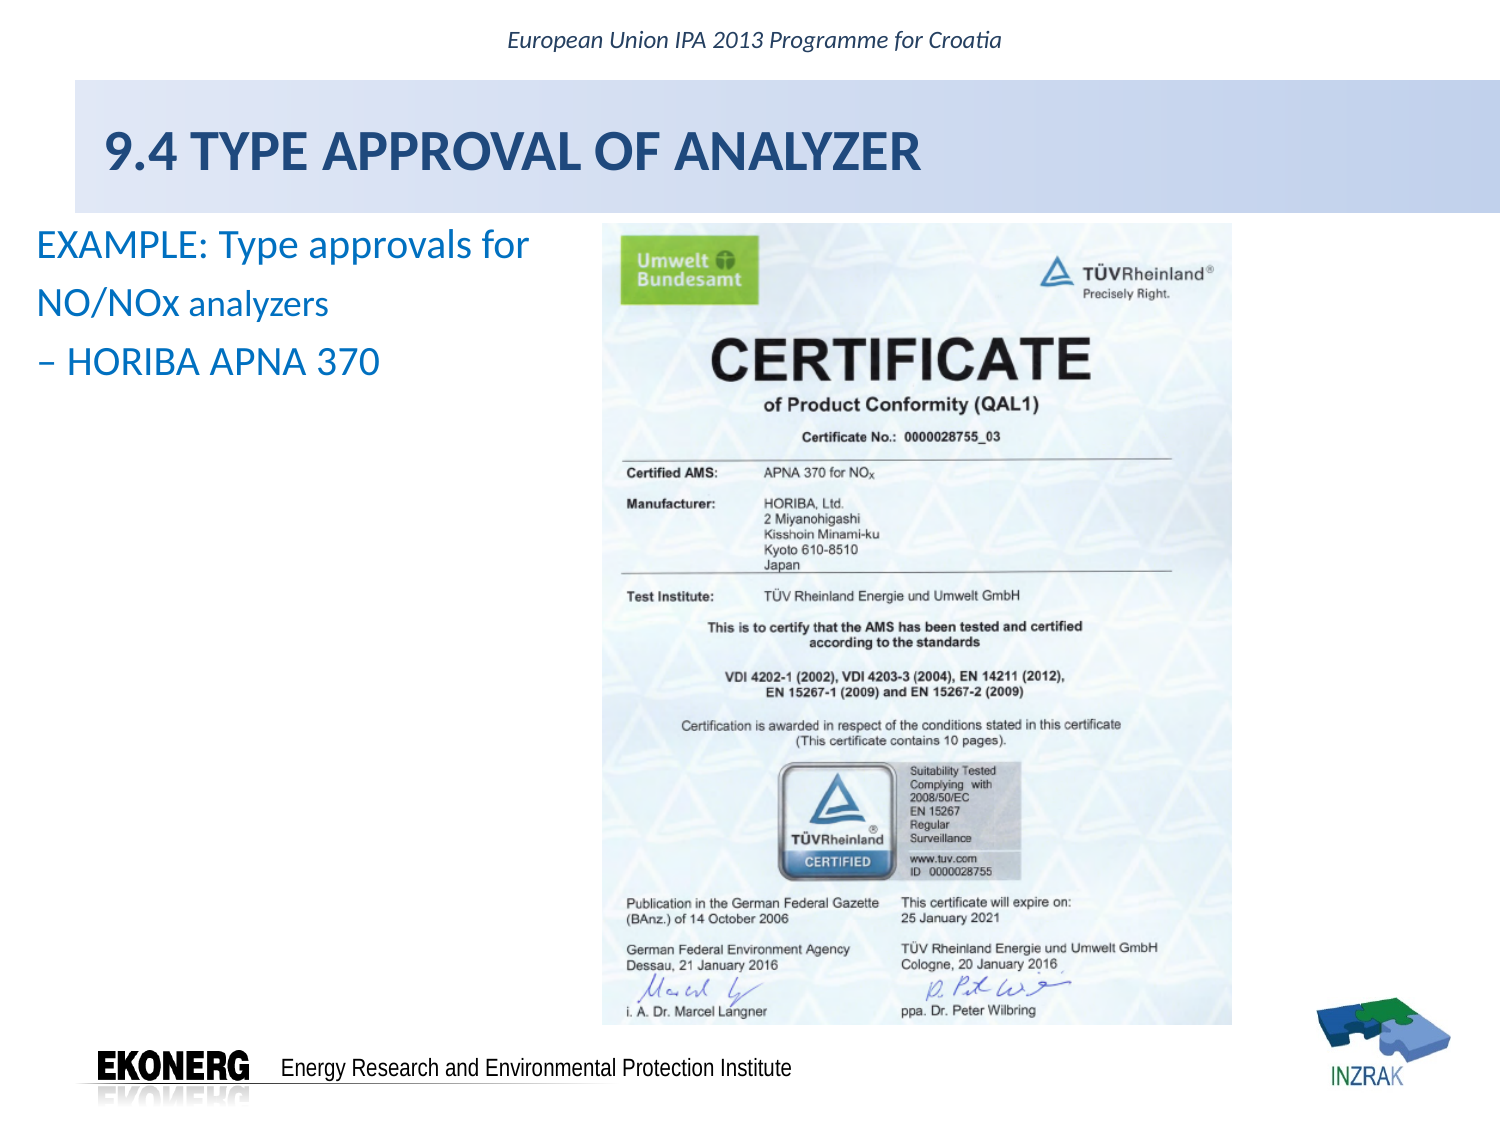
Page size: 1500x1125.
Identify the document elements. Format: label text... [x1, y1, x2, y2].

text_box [61, 1038, 636, 1112]
text_box European Union IPA 2013 Programme for Croatia [21, 16, 1489, 62]
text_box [72, 1043, 812, 1112]
title 9.4 TYPE APPROVAL OF ANALYZER [75, 80, 1500, 213]
picture [1315, 996, 1451, 1093]
text_box [74, 391, 1447, 1040]
text_box EXAMPLE: Type approvals for NO/NOx analyzers – HORIBA APNA 370 [21, 209, 1451, 391]
picture [602, 223, 1233, 1025]
